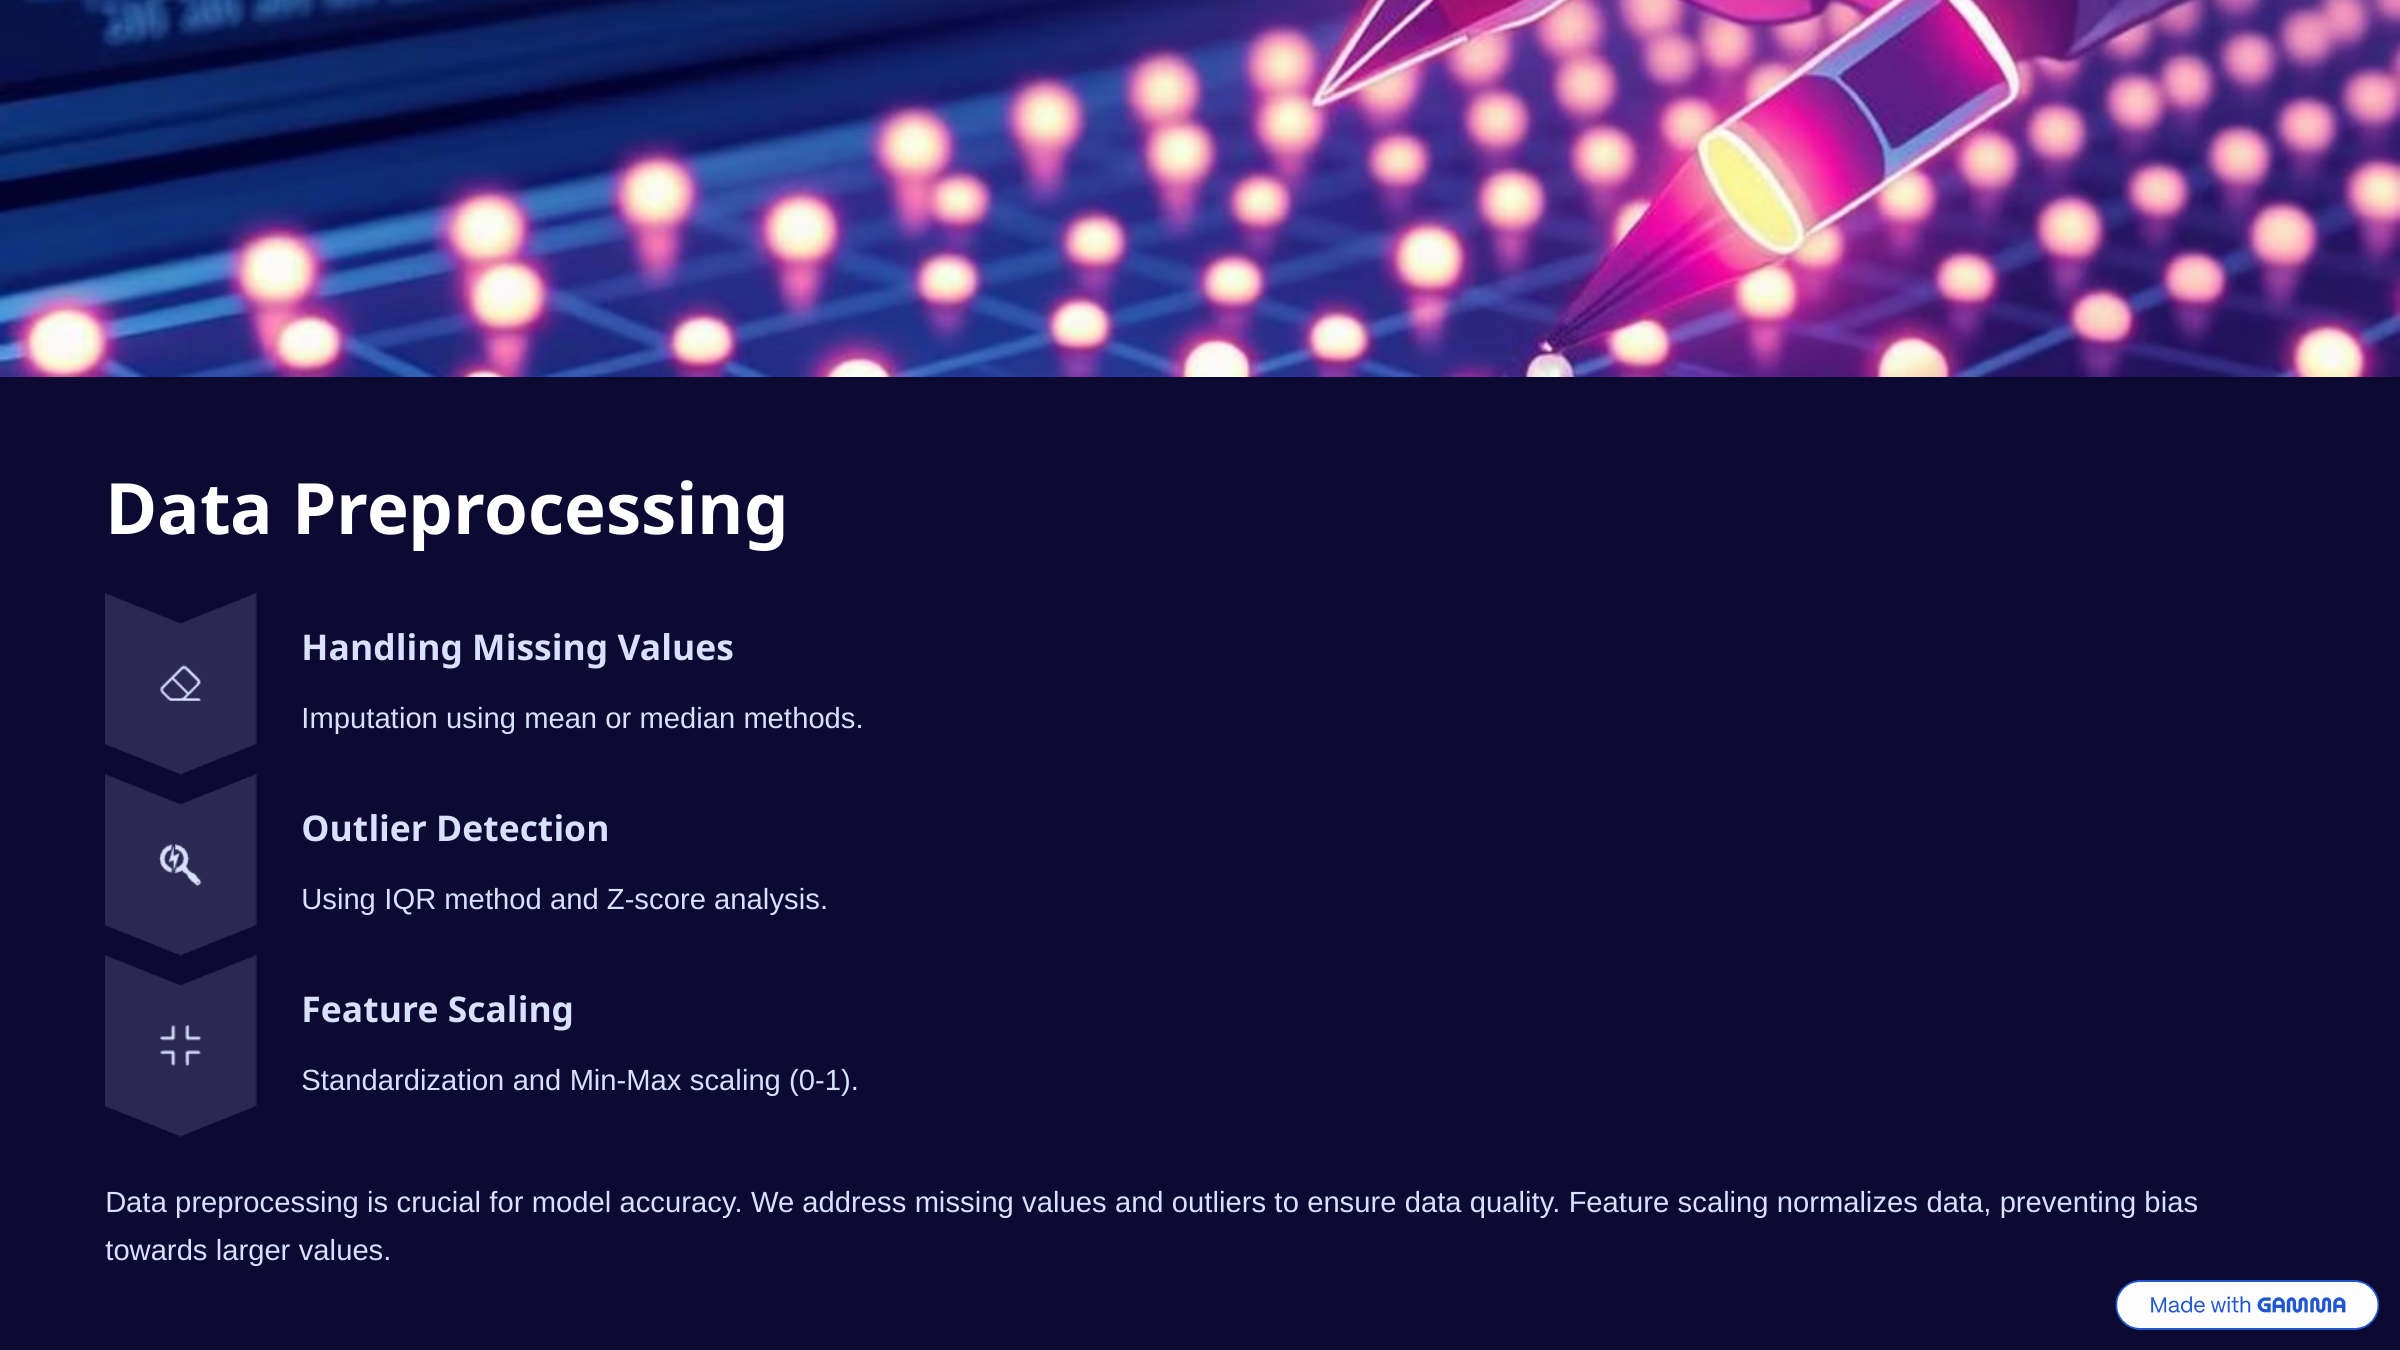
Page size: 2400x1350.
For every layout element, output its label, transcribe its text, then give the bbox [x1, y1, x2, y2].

text_box Standardization and Min-Max scaling (0-1). [301, 1048, 2295, 1097]
text_box Feature Scaling [301, 985, 657, 1031]
text_box Imputation using mean or median methods. [301, 686, 2295, 735]
text_box Using IQR method and Z-score analysis. [301, 867, 2295, 916]
text_box Handling Missing Values [301, 623, 770, 669]
picture [0, 0, 2400, 377]
text_box Outlier Detection [301, 804, 657, 850]
picture [2106, 1271, 2389, 1339]
picture [105, 593, 257, 1137]
text_box Data Preprocessing [105, 459, 873, 549]
text_box Data preprocessing is crucial for model accuracy. We address missing values and outliers to ensure data quality. Feature scaling normalizes data, preventing bias towards larger values. [105, 1170, 2295, 1267]
